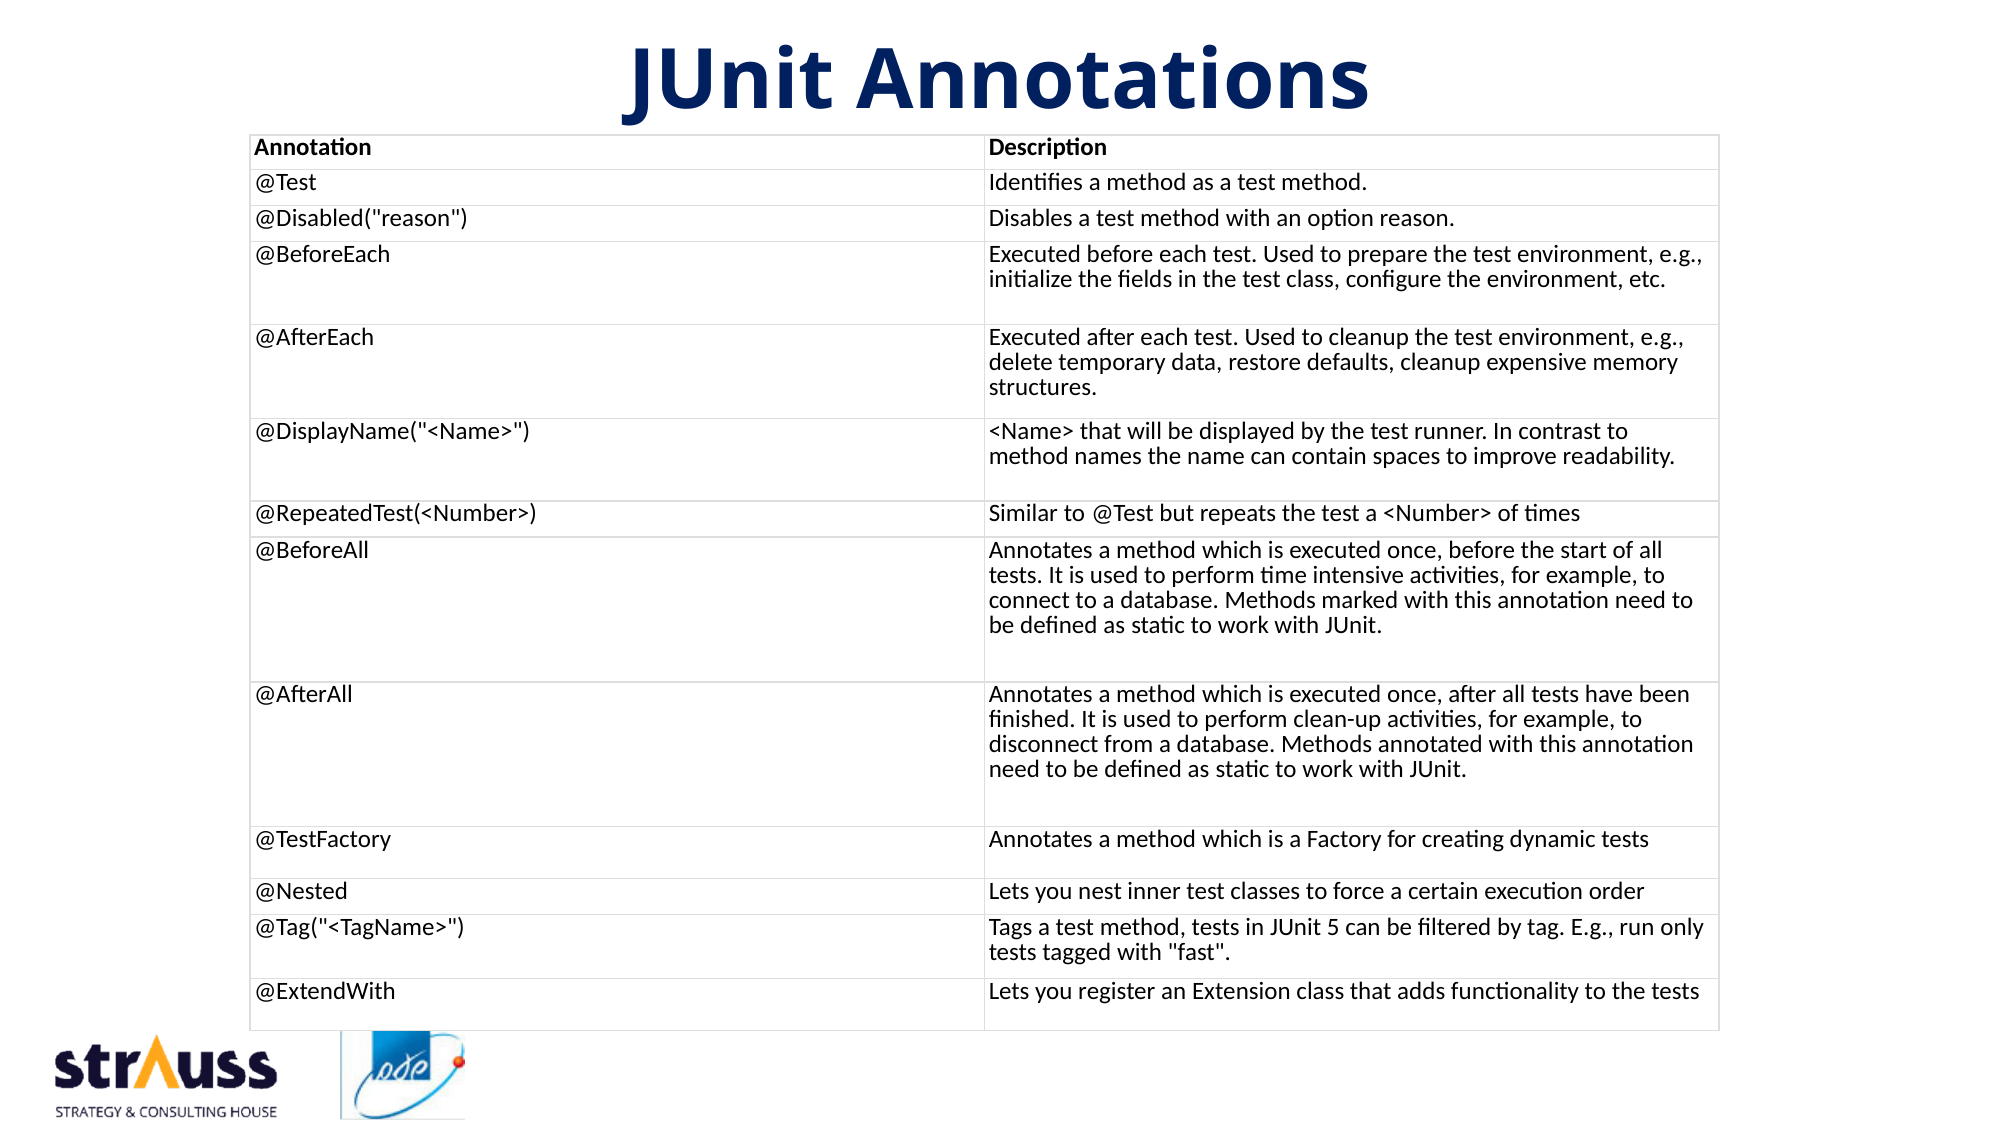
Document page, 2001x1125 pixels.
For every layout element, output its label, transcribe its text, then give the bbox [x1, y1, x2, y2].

table_cell @RepeatedTest(<Number>) [251, 502, 984, 536]
picture [46, 1026, 283, 1125]
table_cell Similar to @Test but repeats the test a <Number> of times [985, 502, 1718, 536]
table_cell @Tag("<TagName>") [251, 915, 984, 978]
table_cell @TestFactory [251, 827, 984, 878]
text_box JUnit Annotations [385, 28, 1615, 134]
table_cell @BeforeEach [251, 242, 984, 324]
table_cell Lets you register an Extension class that adds functionality to the tests [985, 979, 1718, 1030]
table_cell @AfterAll [251, 683, 984, 826]
table_cell @ExtendWith [251, 979, 984, 1030]
table_cell Executed before each test. Used to prepare the test environment, e.g., initialize the fields in the test class, configure the environment, etc. [985, 242, 1718, 324]
table_cell Annotates a method which is executed once, after all tests have been finished. It is used to perform clean-up activities, for example, to disconnect from a database. Methods annotated with this annotation need to be defined as static to work with JUnit. [985, 683, 1718, 826]
picture [339, 1022, 465, 1122]
table_cell Executed after each test. Used to cleanup the test environment, e.g., delete temporary data, restore defaults, cleanup expensive memory structures. [985, 325, 1718, 418]
table_cell Disables a test method with an option reason. [985, 206, 1718, 241]
table_cell @Disabled("reason") [251, 206, 984, 241]
table_cell Identifies a method as a test method. [985, 170, 1718, 205]
table_cell @Test [251, 170, 984, 205]
table_cell Lets you nest inner test classes to force a certain execution order [985, 879, 1718, 914]
table_cell Tags a test method, tests in JUnit 5 can be filtered by tag. E.g., run only tests tagged with "fast". [985, 915, 1718, 978]
table_cell @DisplayName("<Name>") [251, 419, 984, 500]
table_cell Annotates a method which is executed once, before the start of all tests. It is used to perform time intensive activities, for example, to connect to a database. Methods marked with this annotation need to be defined as static to work with JUnit. [985, 538, 1718, 681]
table_header Description [985, 136, 1718, 169]
table_cell <Name> that will be displayed by the test runner. In contrast to method names the name can contain spaces to improve readability. [985, 419, 1718, 500]
table_cell @AfterEach [251, 325, 984, 418]
table_cell @Nested [251, 879, 984, 914]
table_header Annotation [251, 136, 984, 169]
table_cell @BeforeAll [251, 538, 984, 681]
table_cell Annotates a method which is a Factory for creating dynamic tests [985, 827, 1718, 878]
